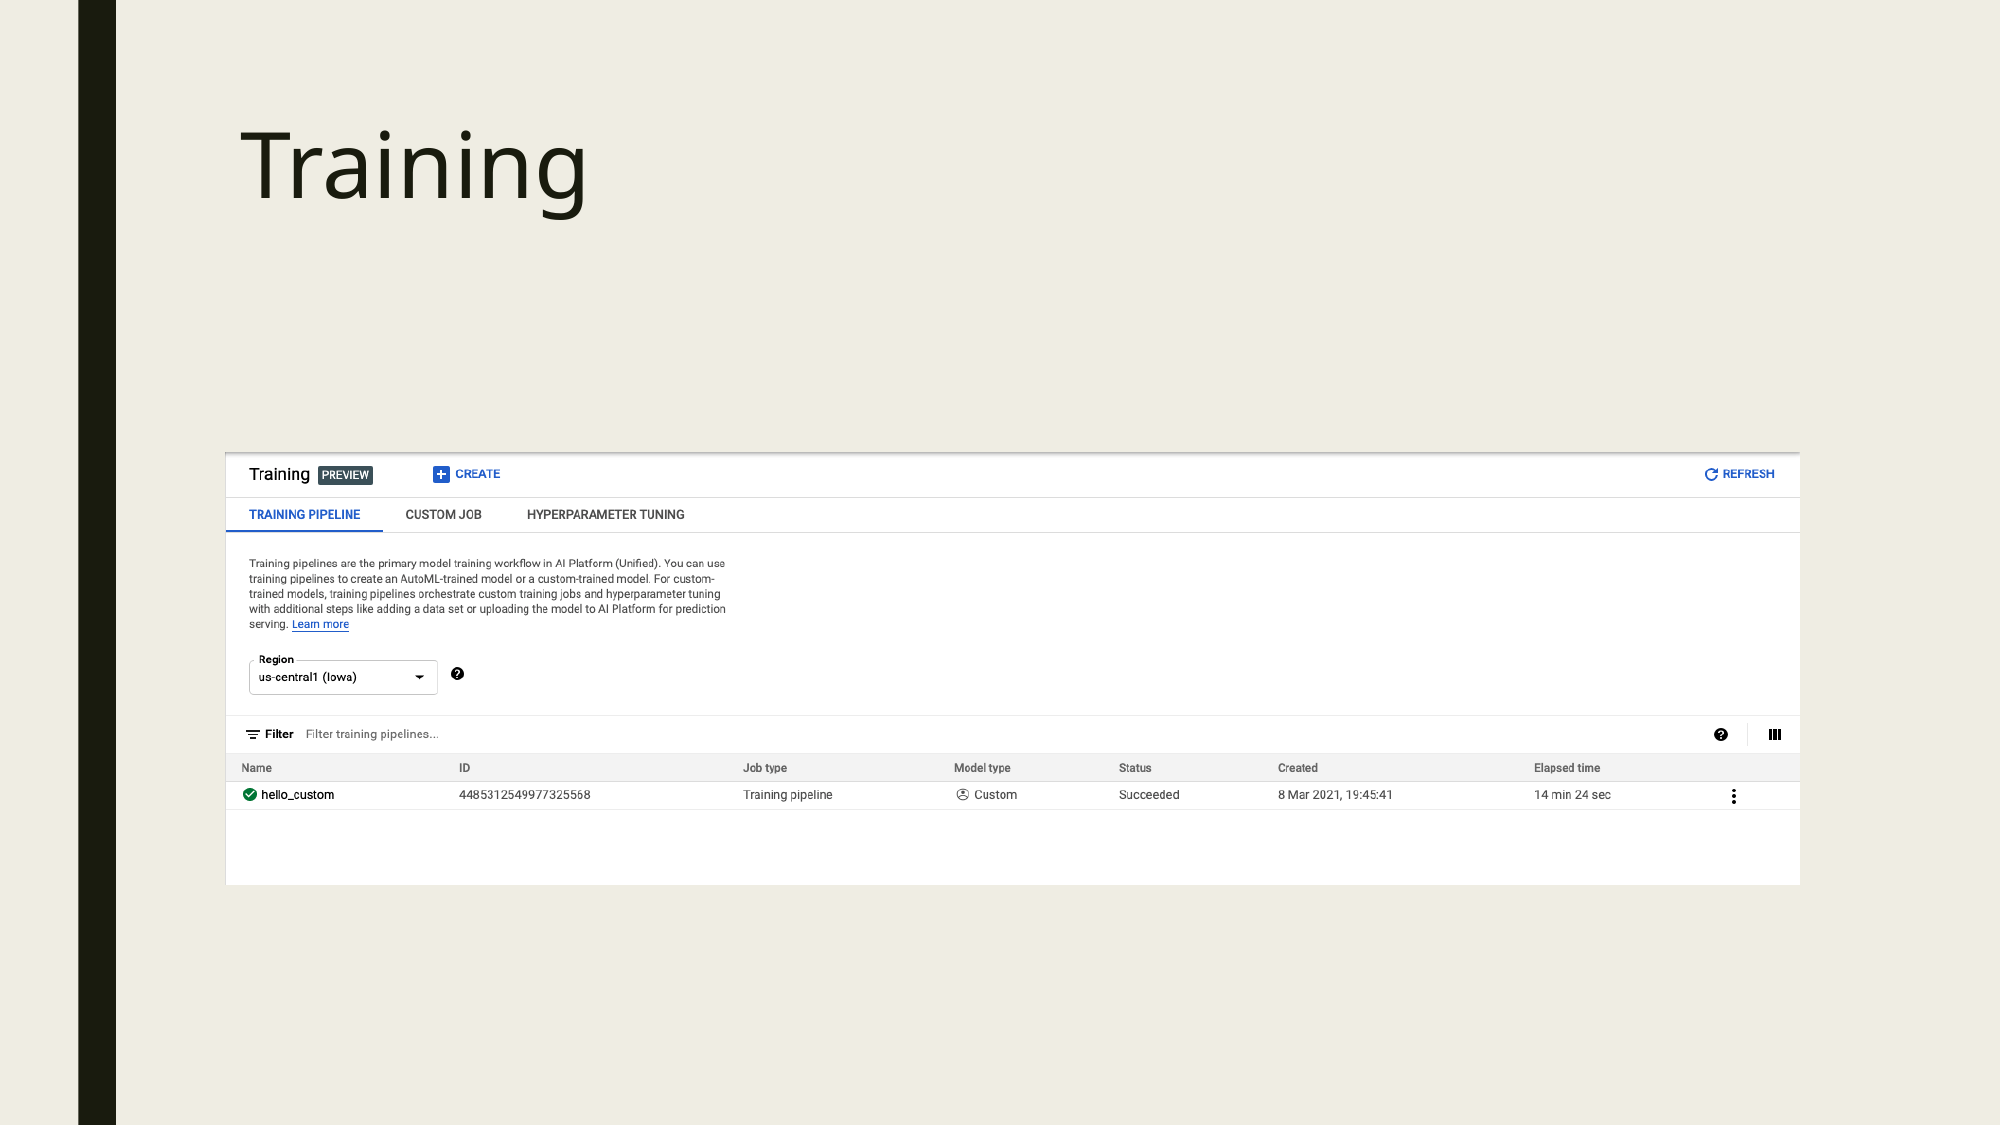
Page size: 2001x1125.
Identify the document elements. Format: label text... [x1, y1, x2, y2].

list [224, 452, 1800, 885]
title Training [225, 112, 1800, 357]
